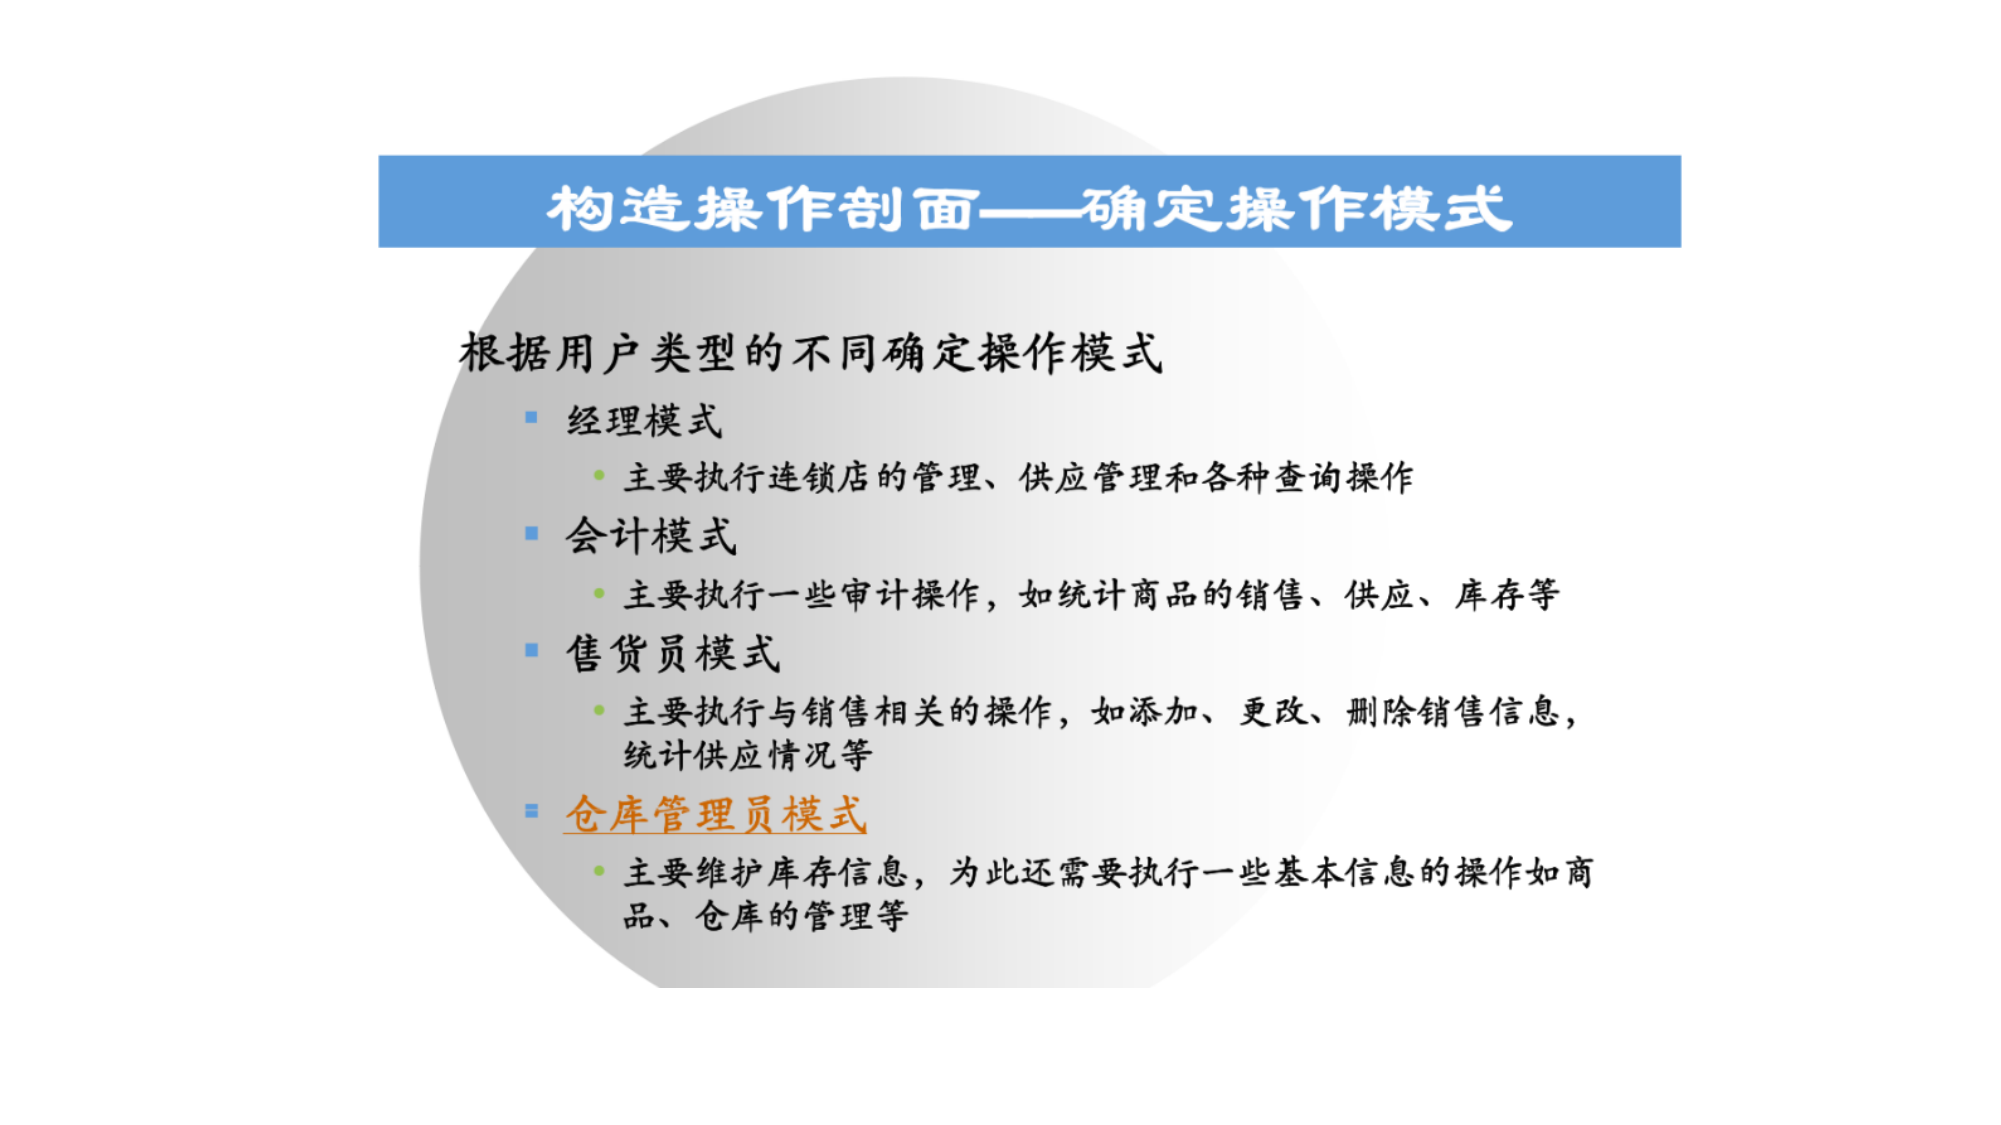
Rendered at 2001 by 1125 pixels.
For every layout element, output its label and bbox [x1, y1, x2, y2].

picture [362, 74, 1717, 988]
